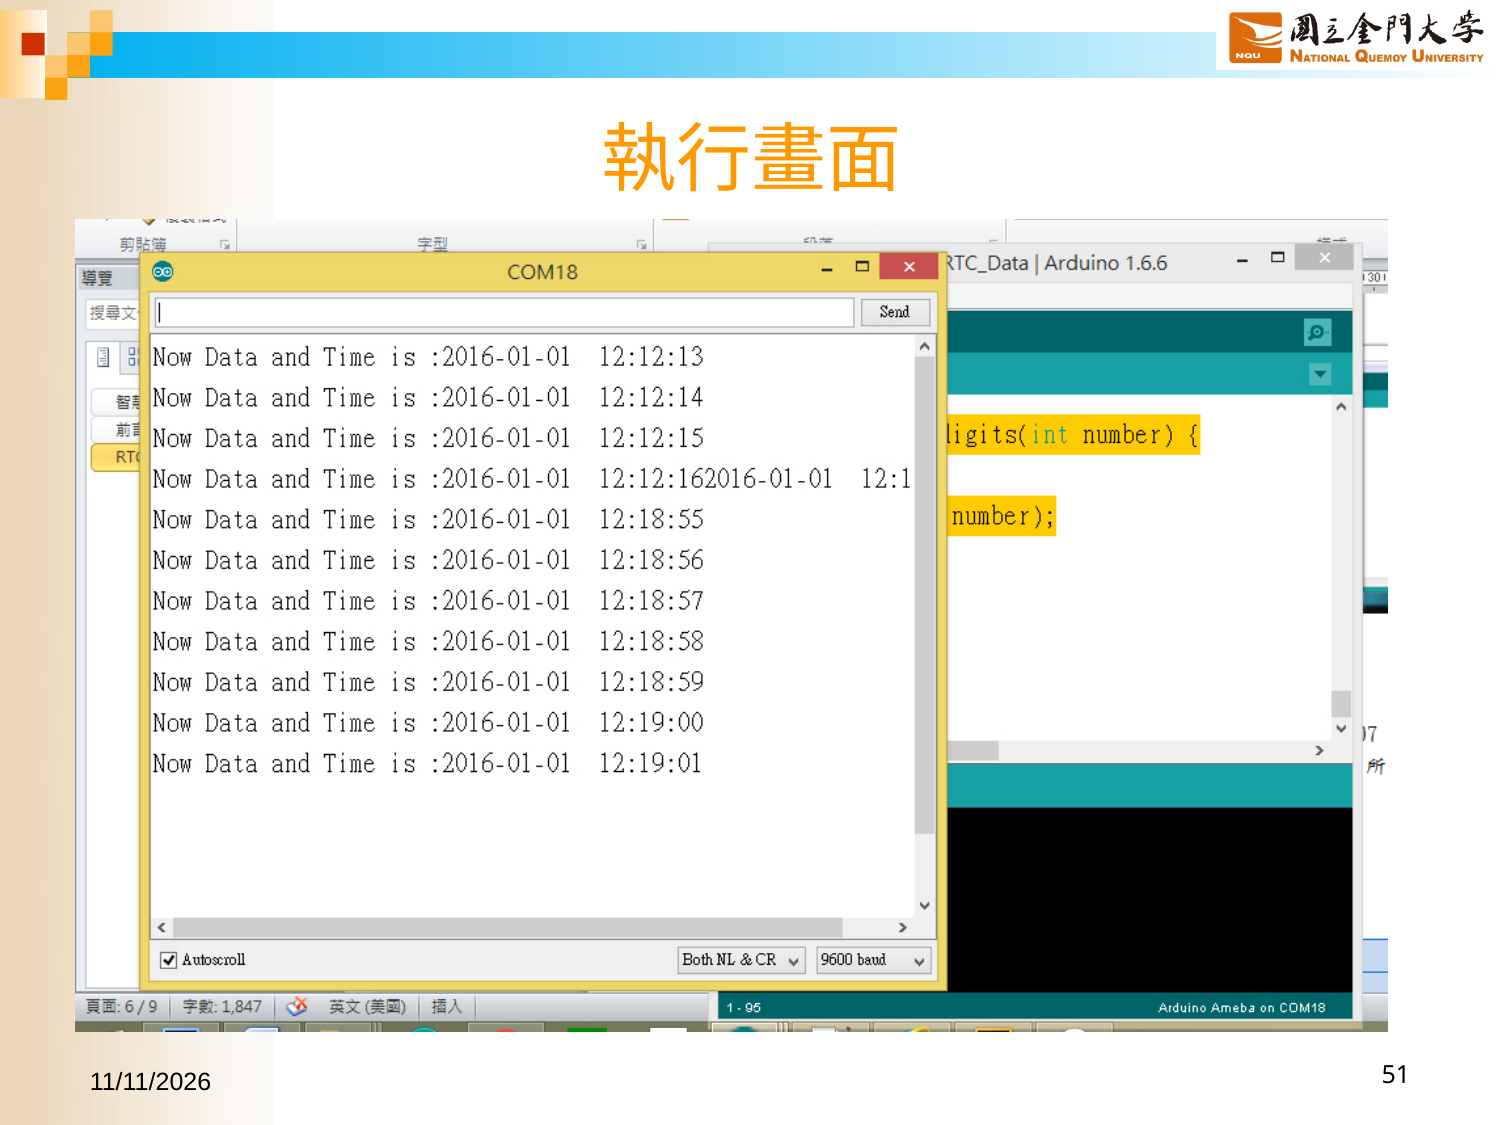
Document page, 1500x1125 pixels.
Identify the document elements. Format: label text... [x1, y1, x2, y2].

text_box 51 [1074, 1024, 1425, 1100]
picture [75, 219, 1389, 1032]
picture [1216, 1, 1499, 70]
text_box 2017/6/24 [75, 1039, 425, 1103]
title 執行畫面 [76, 42, 1427, 268]
